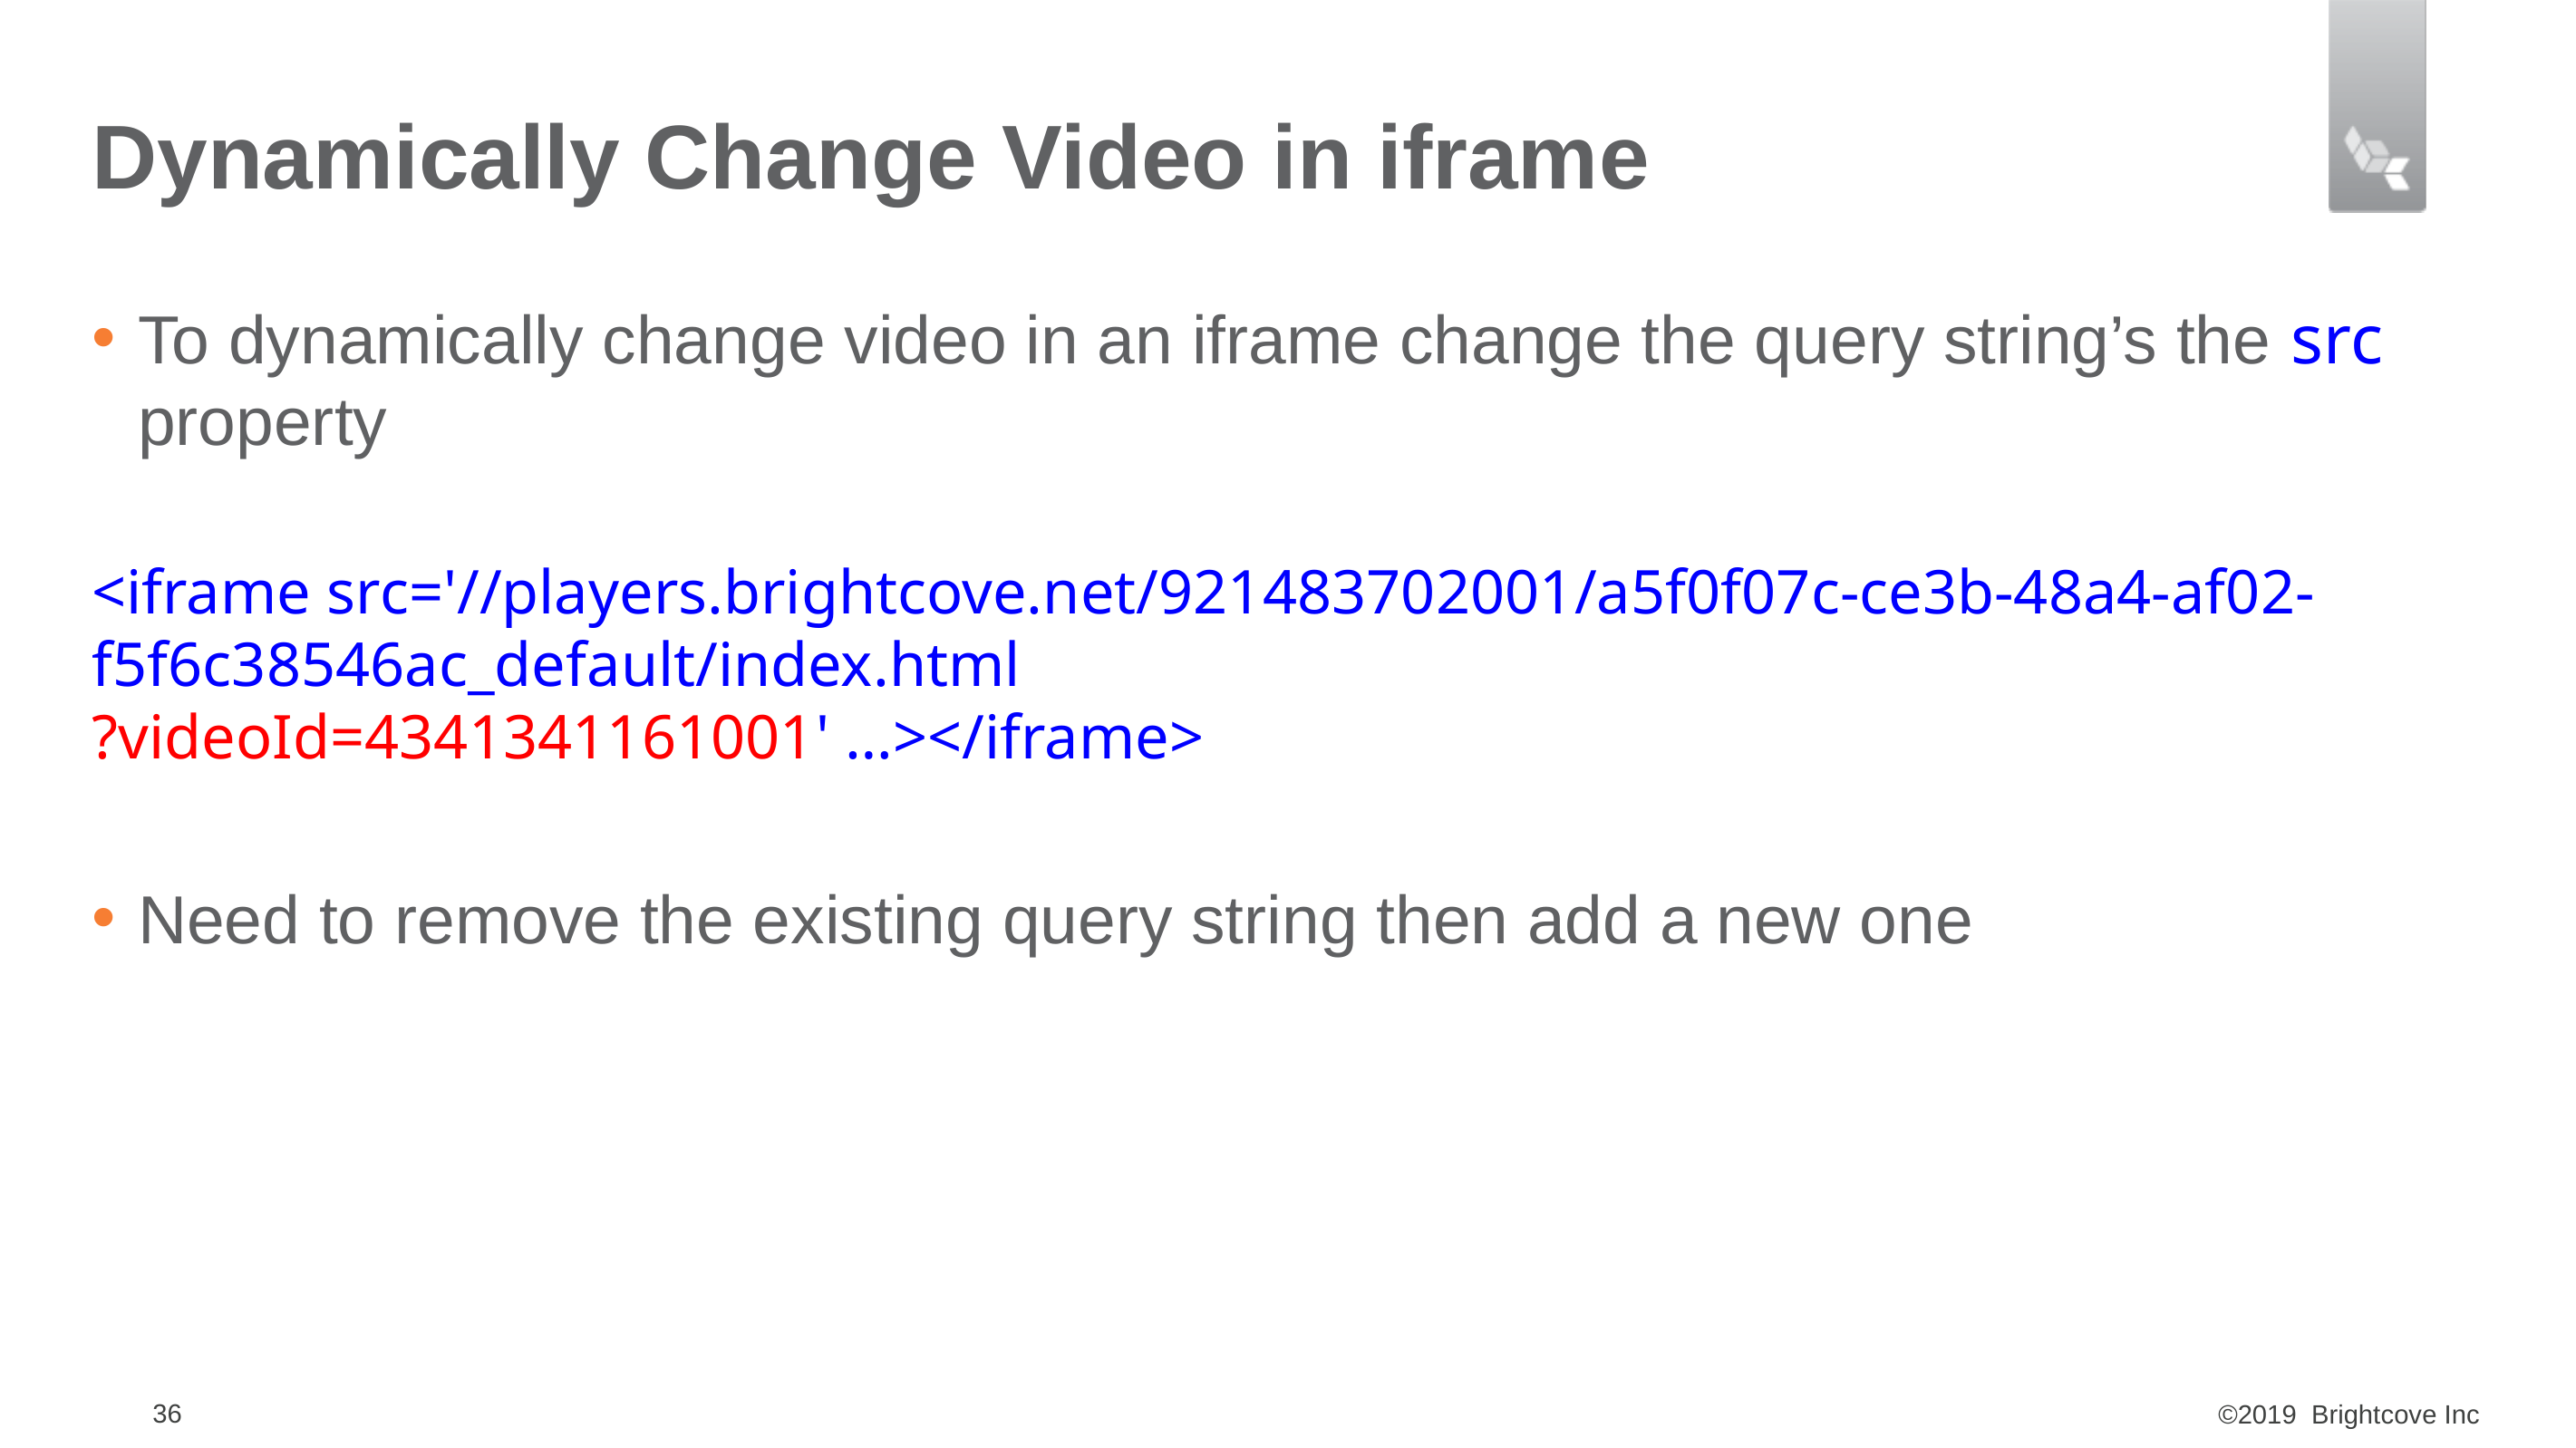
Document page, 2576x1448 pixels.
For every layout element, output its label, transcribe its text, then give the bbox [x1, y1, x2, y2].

list To dynamically change video in an iframe change the query string’s the src property <iframe src='//players.brightcove.net/921483702001/a5f0f07c-ce3b-48a4-af02-f5f6c38546ac_default/index.html ?videoId=4341341161001' …></iframe> Need to remove the existing query string then add a new one [80, 283, 2524, 1303]
picture [2329, 0, 2428, 213]
title Dynamically Change Video in iframe [80, 43, 2271, 261]
slide_number 36 [143, 1390, 189, 1434]
